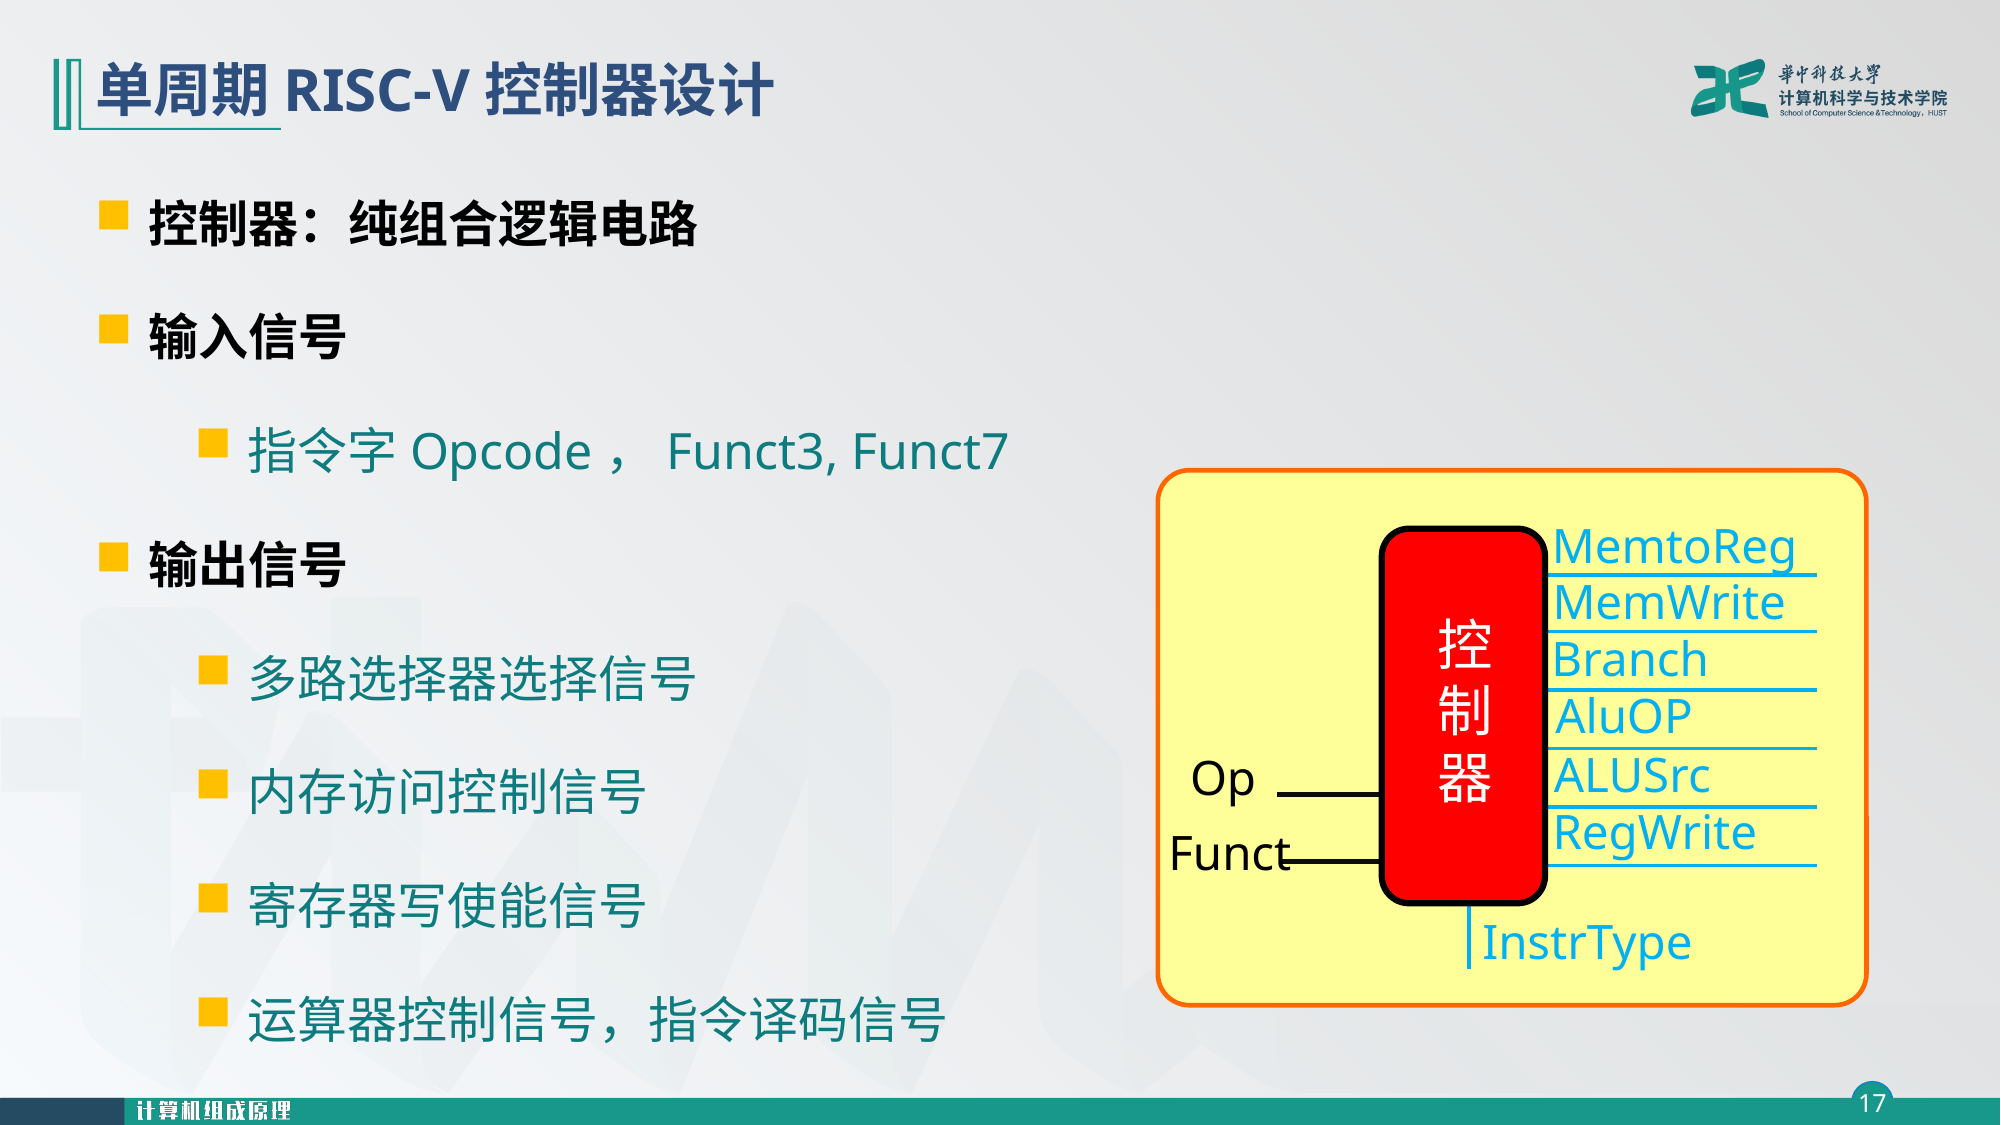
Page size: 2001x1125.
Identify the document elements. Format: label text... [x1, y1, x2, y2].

picture [1805, 59, 1947, 118]
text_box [1156, 470, 1867, 1006]
list 控制器：纯组合逻辑电路 输入信号 指令字Opcode，Funct3, Funct7 输出信号 多路选择器选择信号 内存访问控制信号 寄存器写使能信号 运算器控制信号，指令译码信号 [80, 154, 1112, 1080]
title 单周期RISC-V控制器设计 [80, 42, 1805, 144]
